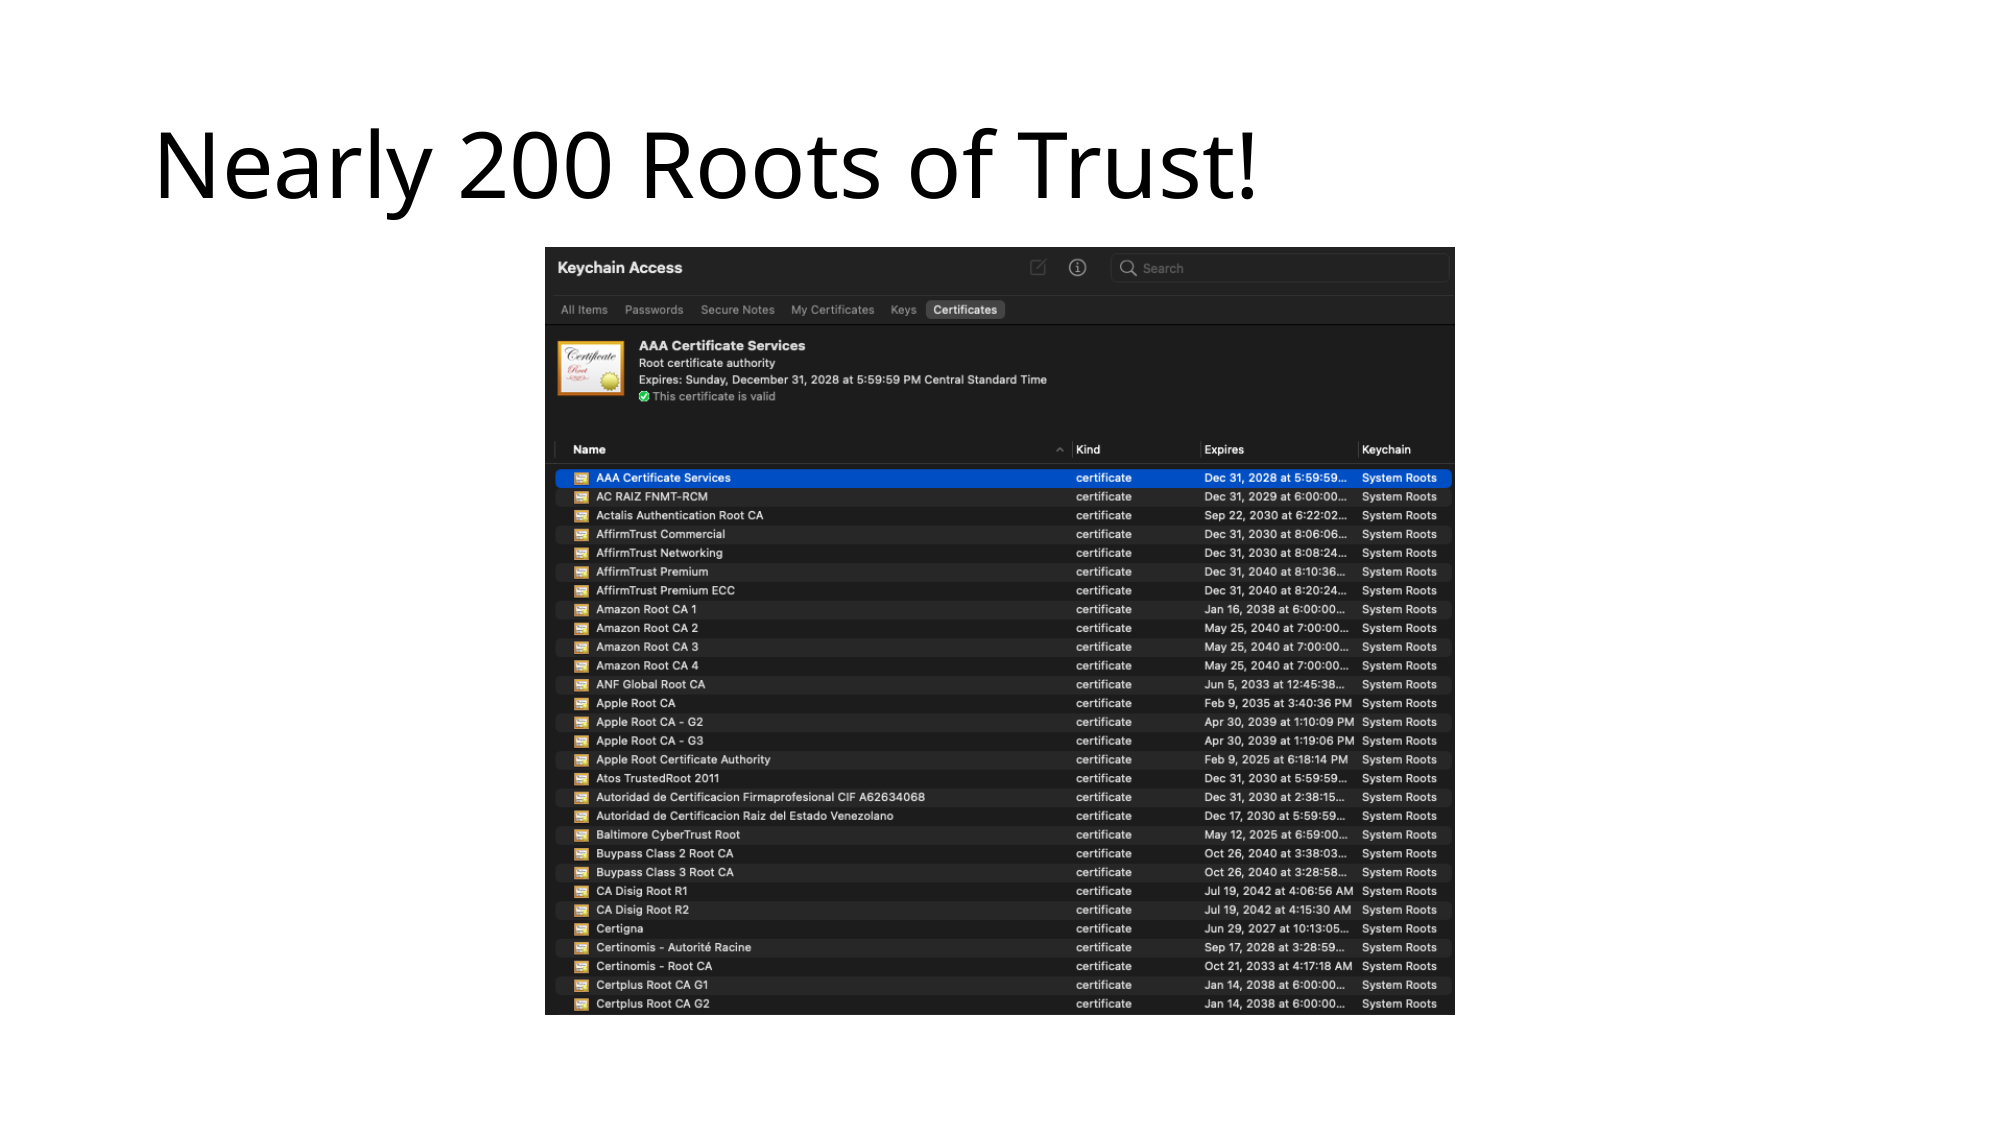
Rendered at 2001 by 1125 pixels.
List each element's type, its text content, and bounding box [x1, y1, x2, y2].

title Nearly 200 Roots of Trust! [137, 59, 1863, 278]
picture [545, 247, 1455, 1015]
